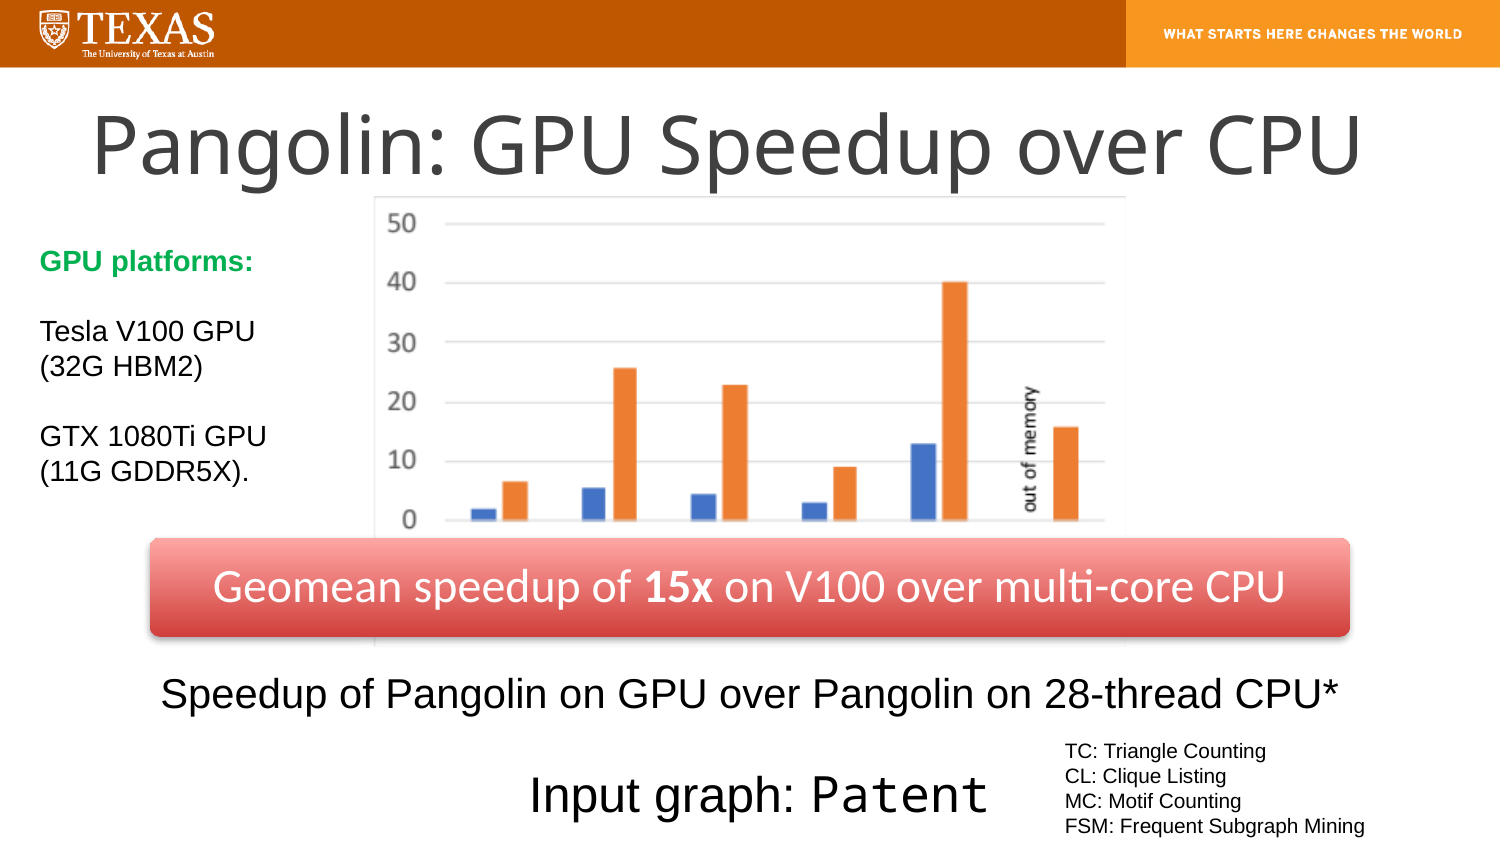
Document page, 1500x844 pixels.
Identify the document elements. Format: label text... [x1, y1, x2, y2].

picture [0, 725, 1500, 844]
text_box TC: Triangle Counting CL: Clique Listing MC: Motif Counting FSM: Frequent Subgraph Mining [1050, 730, 1400, 844]
picture [0, 0, 1500, 659]
text_box GPU platforms: Tesla V100 GPU (32G HBM2) GTX 1080Ti GPU (11G GDDR5X). [24, 234, 313, 495]
text_box Input graph: Patent [514, 755, 1005, 831]
text_box Speedup of Pangolin on GPU over Pangolin on 28-thread CPU* [0, 659, 1500, 725]
title Pangolin: GPU Speedup over CPU [75, 71, 1425, 213]
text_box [149, 537, 1351, 638]
